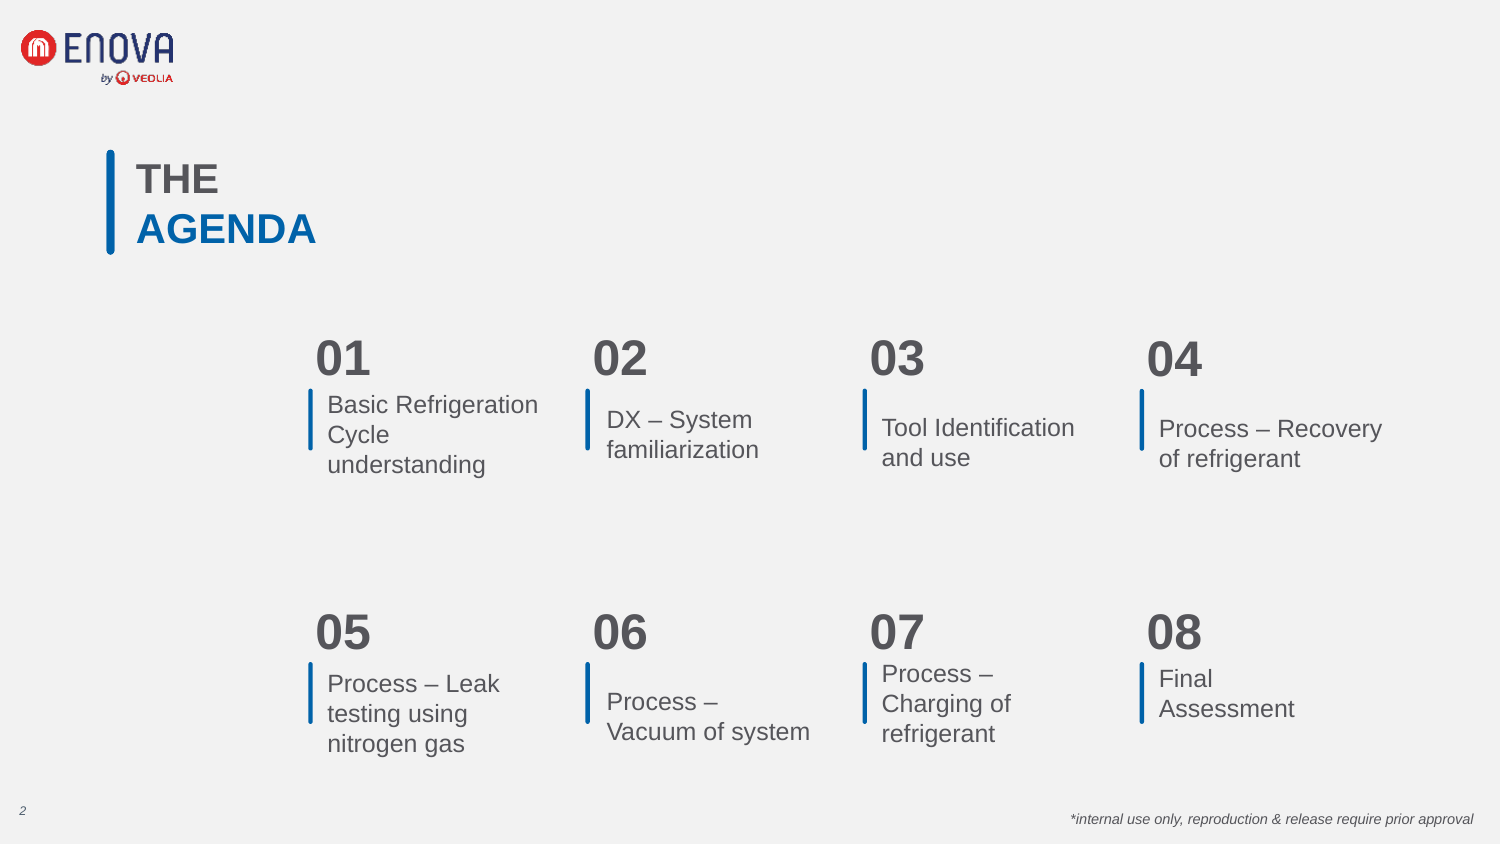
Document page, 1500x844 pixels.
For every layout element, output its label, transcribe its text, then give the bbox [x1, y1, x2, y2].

text_box Process – Vacuum of system [603, 669, 816, 761]
text_box [1139, 398, 1145, 451]
text_box [585, 671, 590, 724]
text_box Process – Charging of refrigerant [878, 663, 1075, 742]
text_box 04 [1131, 310, 1234, 398]
text_box [308, 397, 313, 451]
text_box DX – System familiarization [603, 390, 808, 477]
text_box [106, 149, 115, 255]
text_box Process – Recovery of refrigerant [1155, 390, 1388, 495]
text_box Final Assessment [1155, 663, 1352, 722]
text_box 02 [577, 310, 680, 397]
picture [21, 30, 173, 85]
text_box 05 [300, 584, 403, 671]
text_box Tool Identification and use [878, 388, 1097, 495]
text_box 03 [854, 310, 957, 397]
text_box [585, 397, 590, 451]
text_box [1139, 671, 1145, 724]
text_box [862, 671, 867, 724]
text_box 08 [1131, 584, 1234, 671]
text_box Basic Refrigeration Cycle understanding [324, 390, 547, 477]
text_box 07 [854, 584, 957, 671]
slide_number 2 [19, 803, 89, 836]
text_box Process – Leak testing using nitrogen gas [324, 664, 521, 761]
text_box 06 [577, 584, 680, 671]
text_box 01 [300, 310, 403, 397]
text_box [308, 671, 313, 724]
text_box [862, 397, 867, 451]
text_box THE AGENDA [132, 151, 423, 253]
